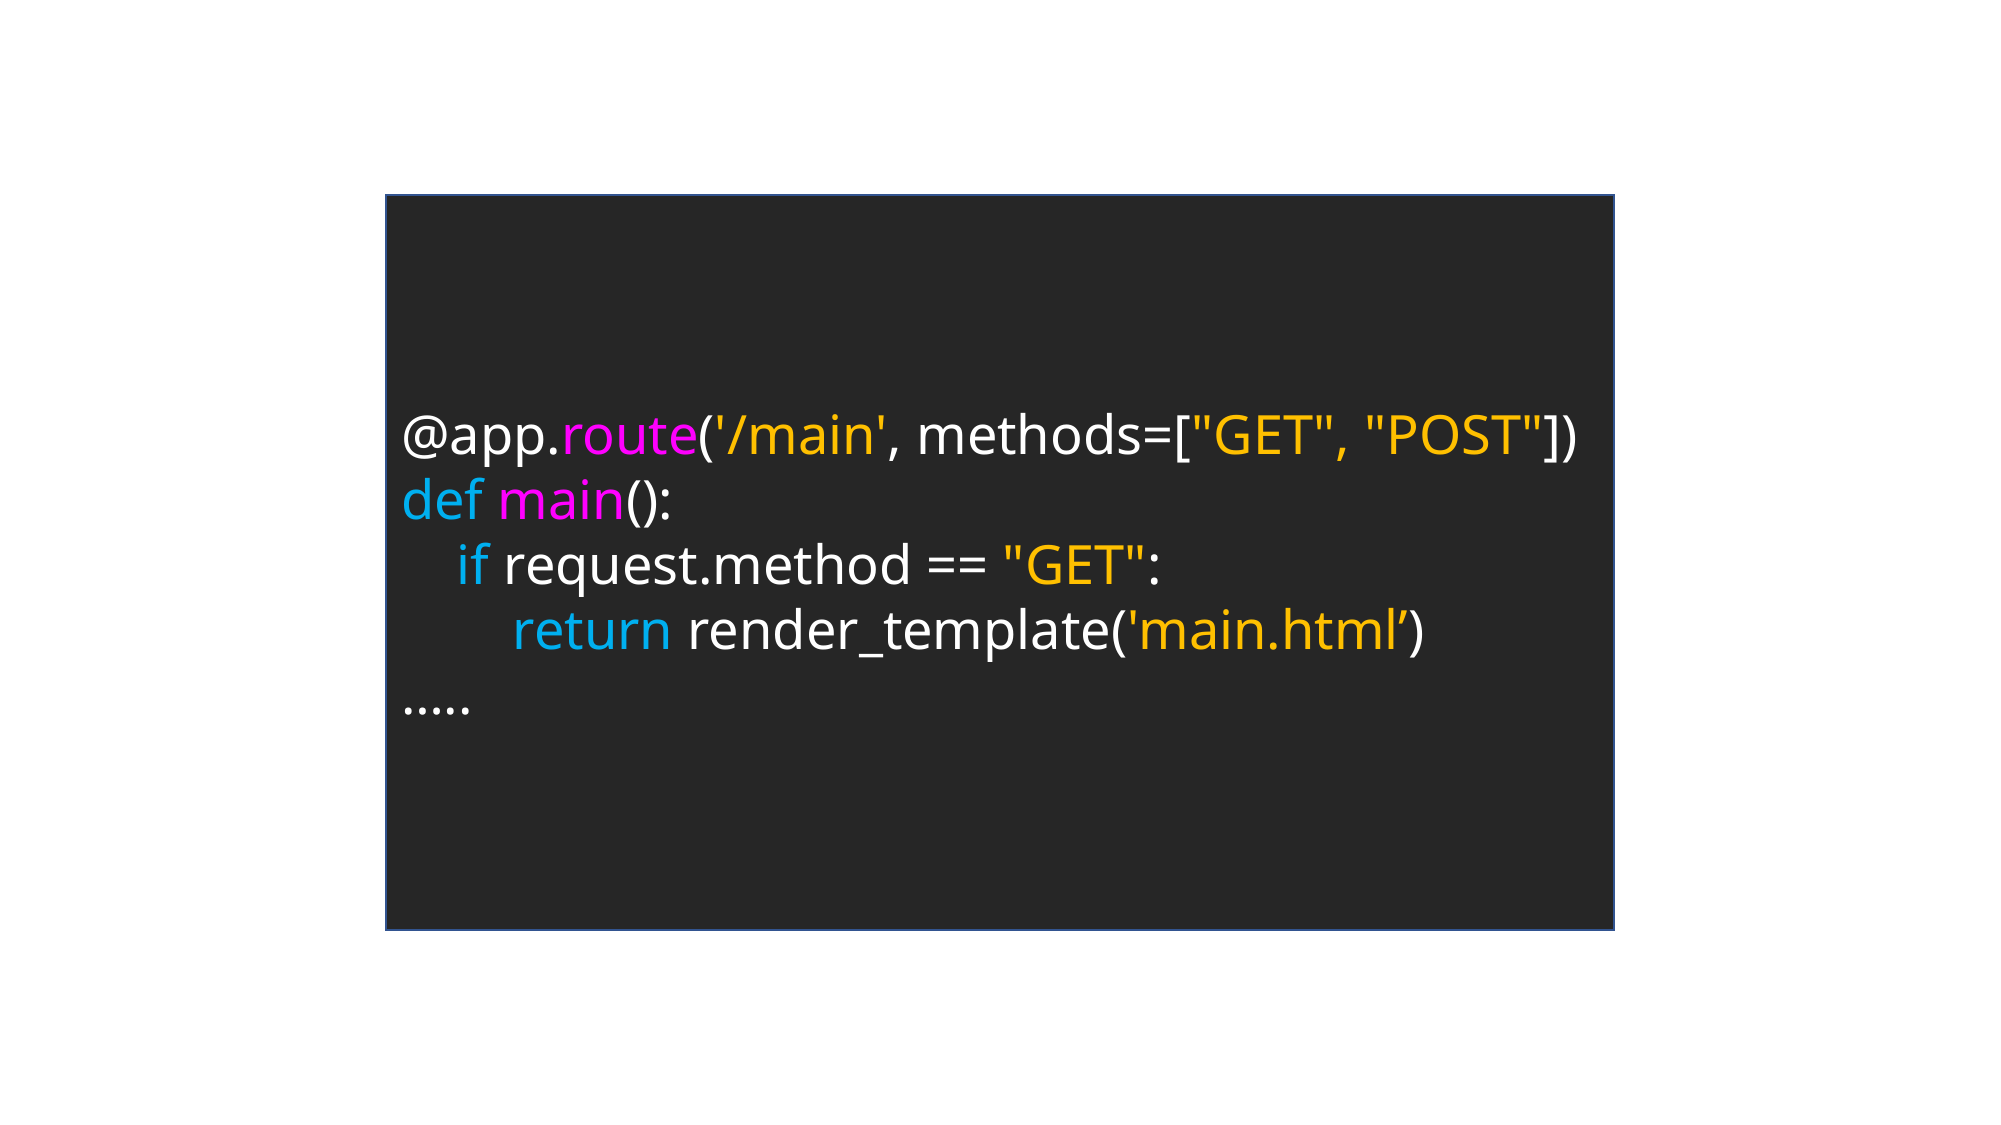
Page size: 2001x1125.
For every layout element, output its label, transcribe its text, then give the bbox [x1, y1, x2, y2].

text_box @app.route('/main', methods=["GET", "POST"]) def main(): if request.method == "GET": return render_template('main.html’) ….. [385, 194, 1615, 931]
